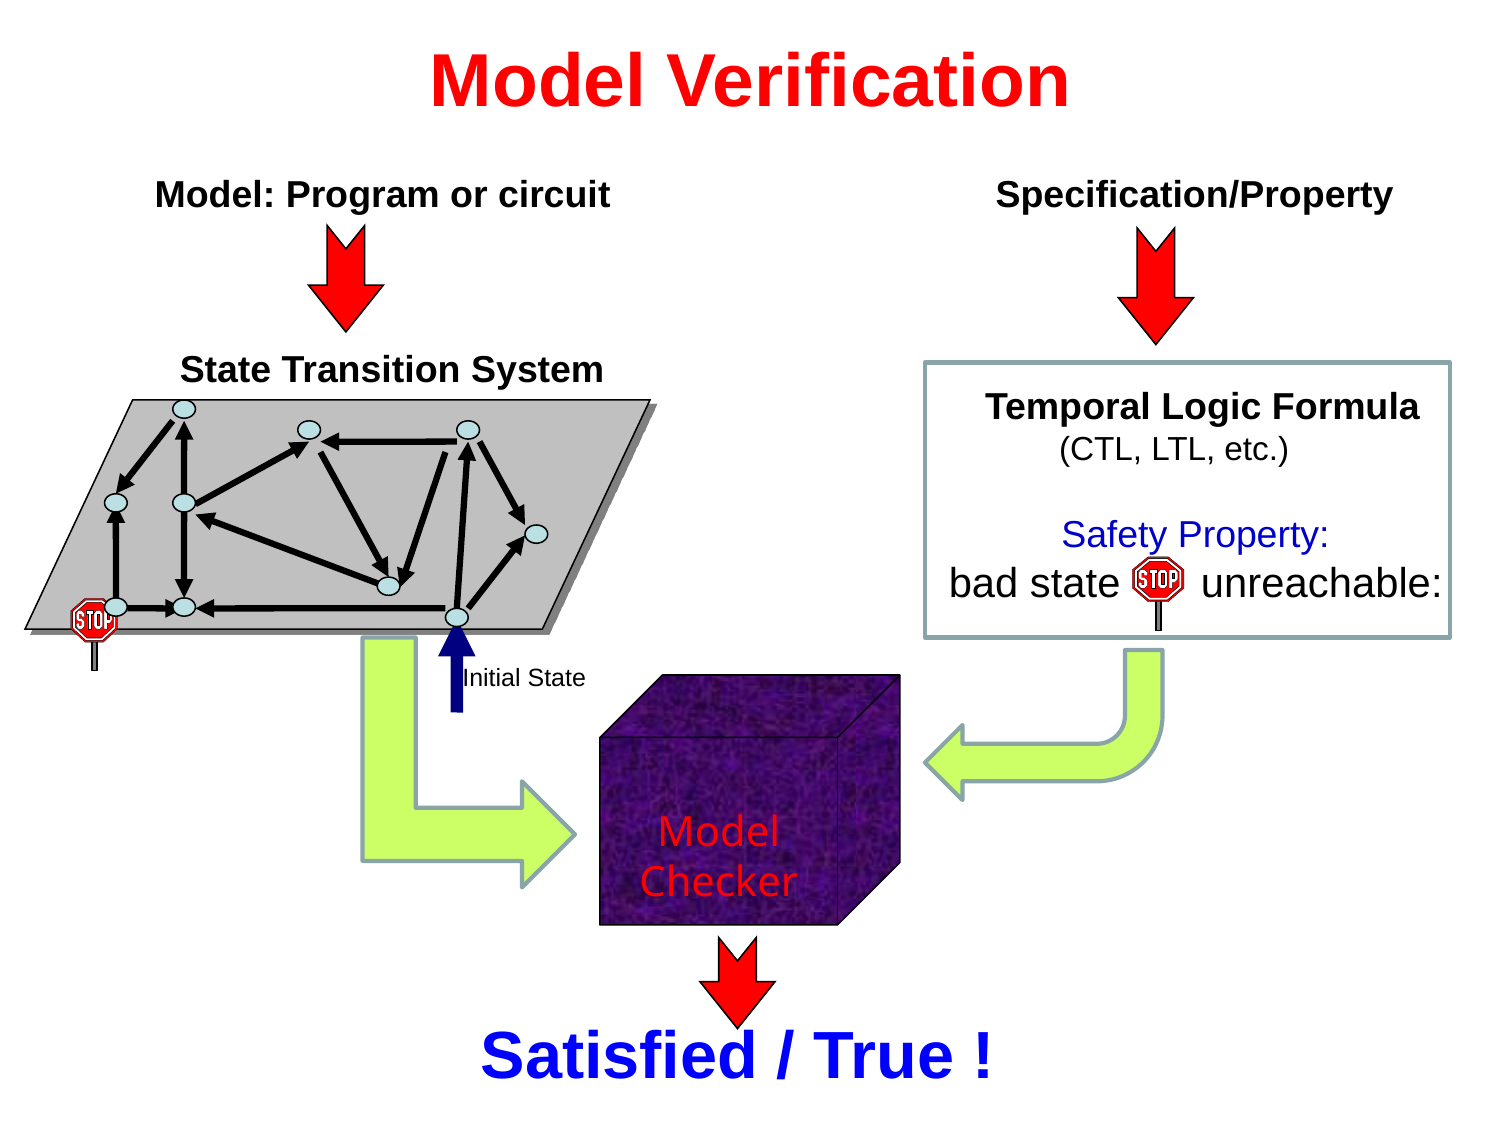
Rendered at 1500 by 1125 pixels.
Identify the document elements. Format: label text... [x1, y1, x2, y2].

title Model Verification [138, 19, 1364, 145]
text_box Satisfied / True ! [465, 1003, 696, 1099]
text_box Satisfied / True ! [777, 1003, 1011, 1099]
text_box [24, 162, 1460, 926]
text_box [699, 937, 776, 1095]
